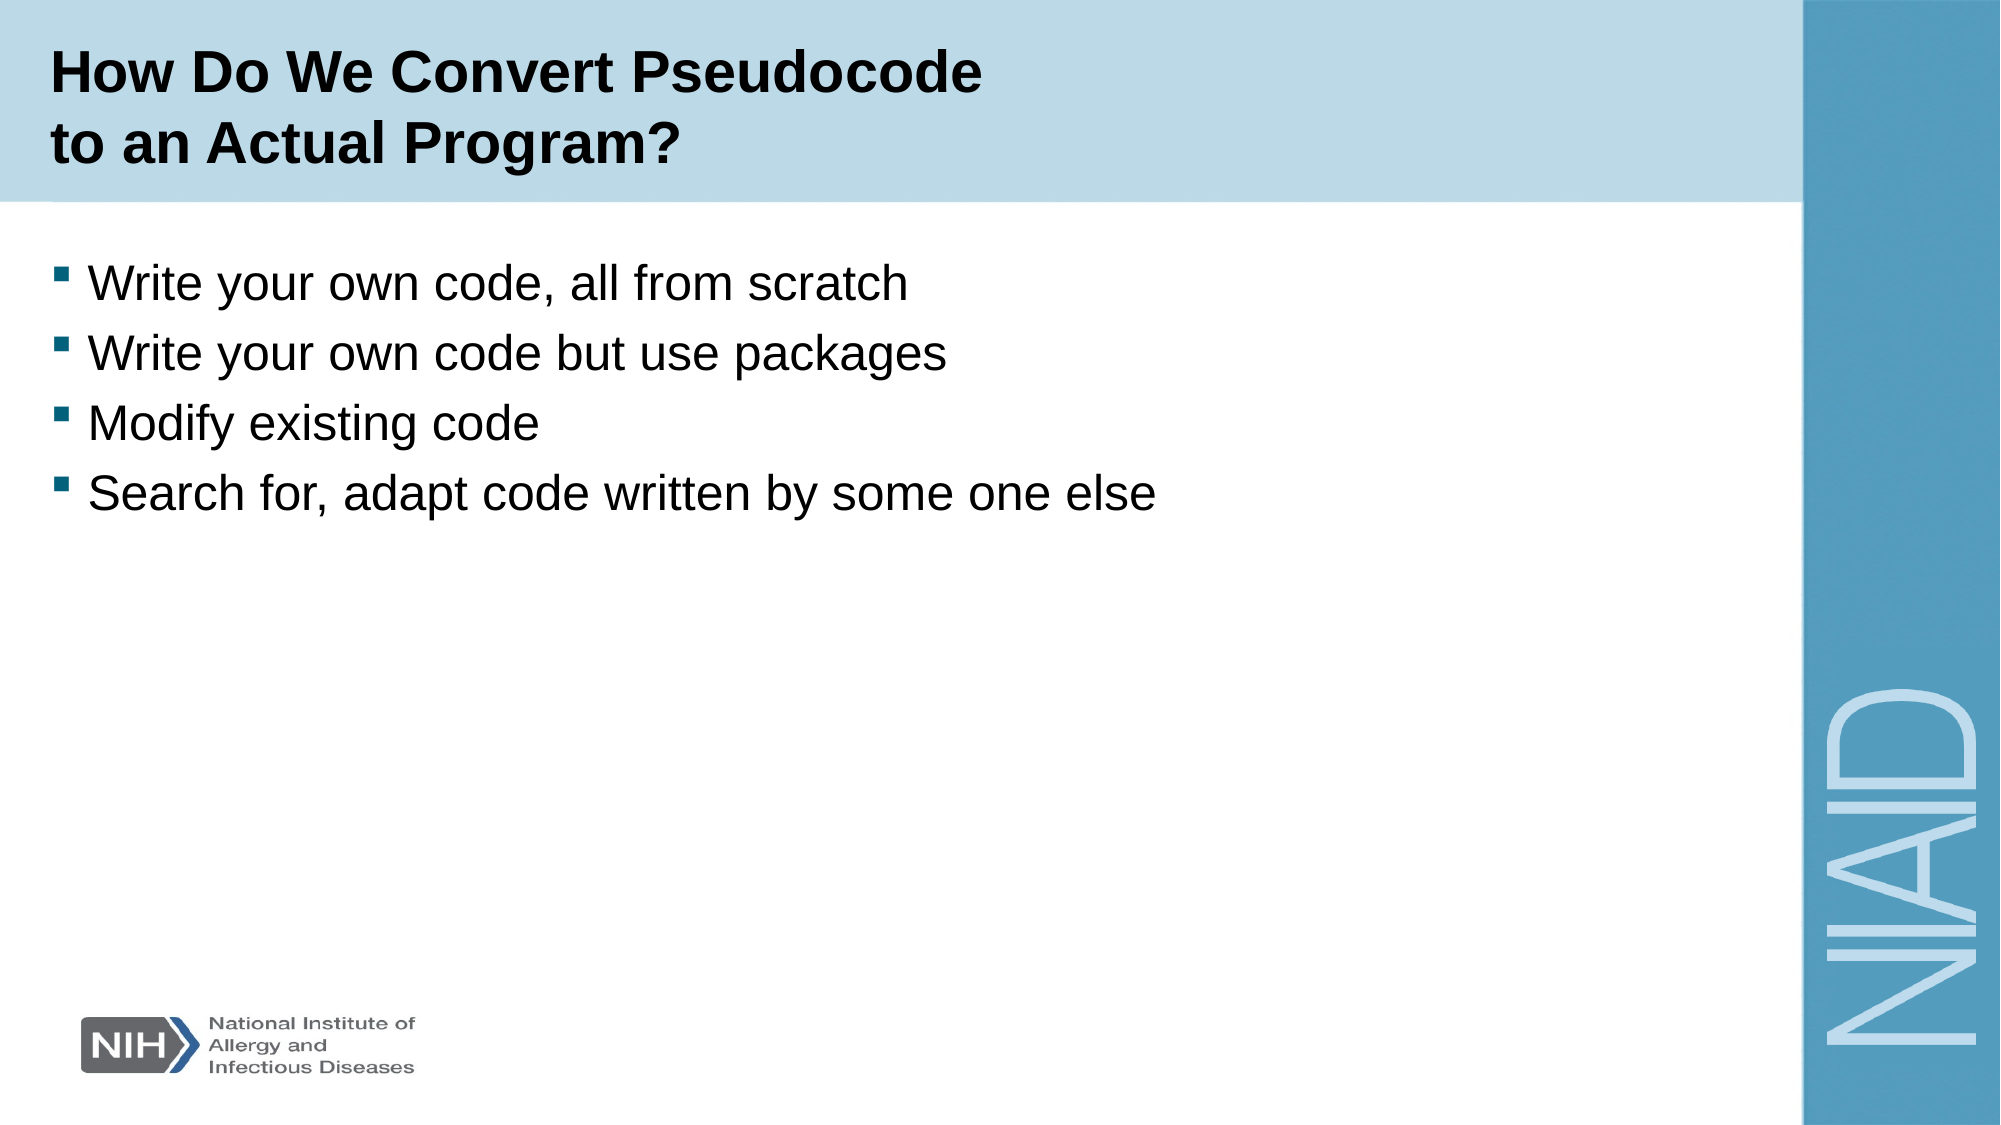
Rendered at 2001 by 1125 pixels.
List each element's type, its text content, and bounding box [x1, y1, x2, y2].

picture [0, 0, 2000, 1125]
title How Do We Convert Pseudocode to an Actual Program? [50, 25, 1700, 176]
list Write your own code, all from scratch Write your own code but use packages Modify existing code Search for, adapt code written by some one else [50, 250, 1700, 975]
